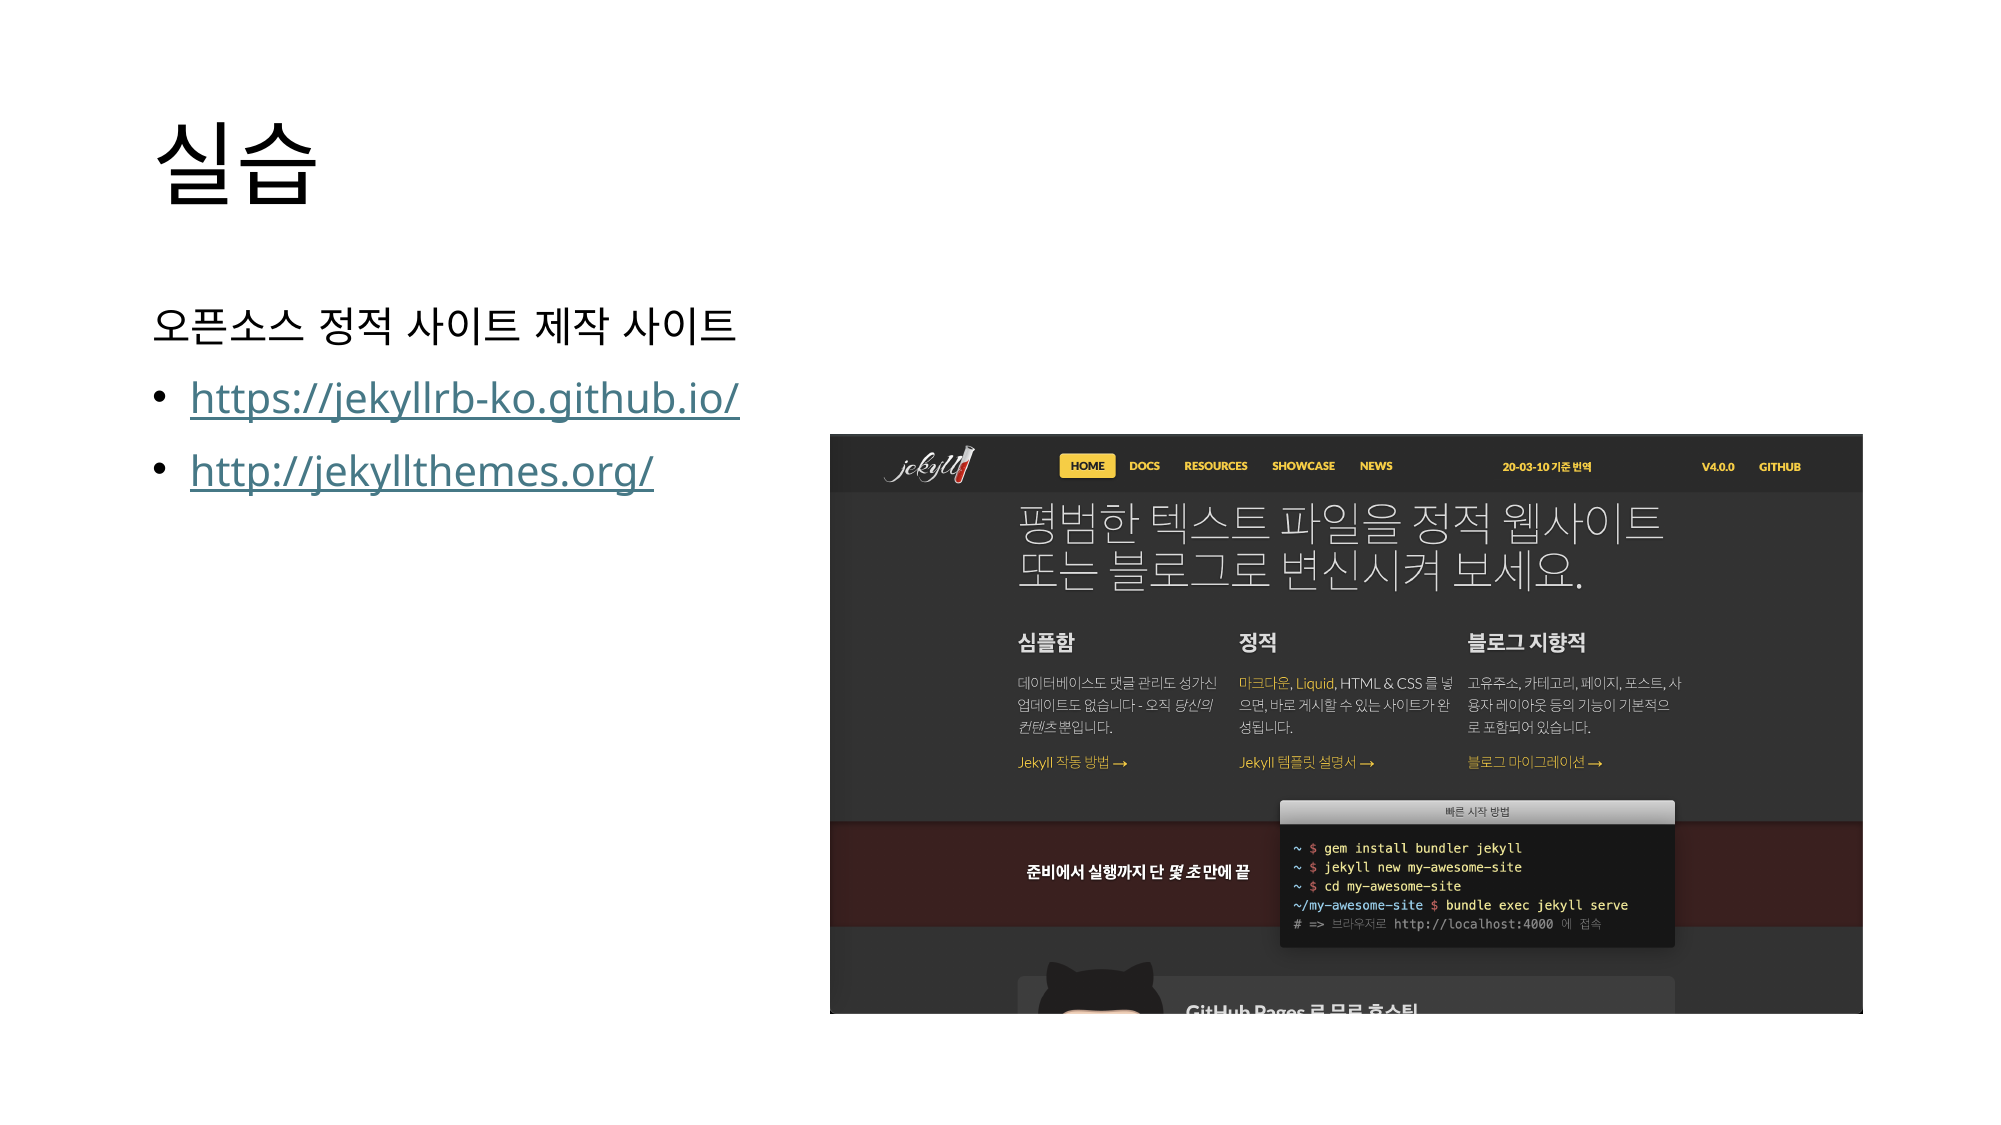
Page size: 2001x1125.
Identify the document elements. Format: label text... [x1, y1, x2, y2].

picture [829, 434, 1863, 1014]
list 오픈소스 정적 사이트 제작 사이트 https://jekyllrb-ko.github.io/ http://jekyllthemes.org/ [137, 299, 1863, 1014]
title 실습 [137, 59, 1863, 278]
